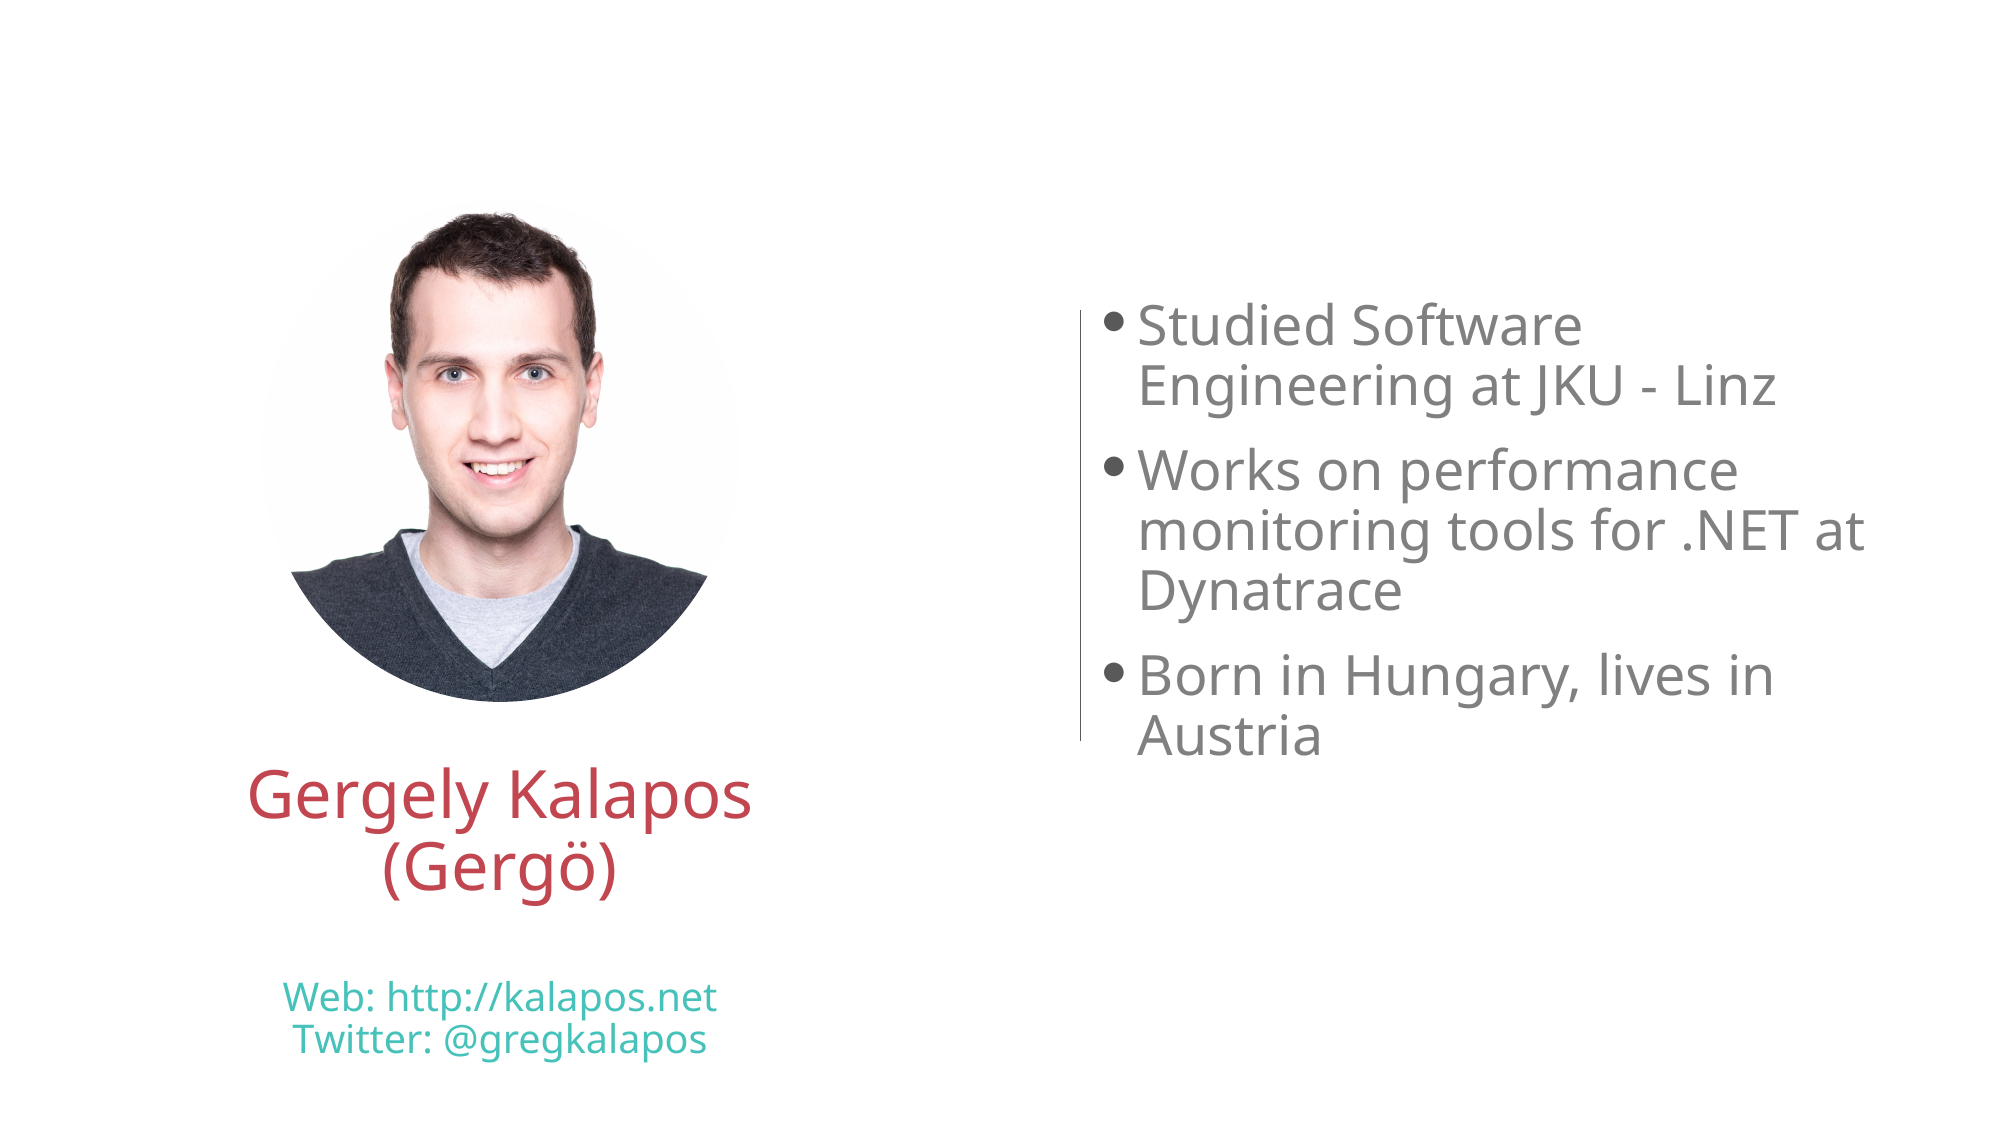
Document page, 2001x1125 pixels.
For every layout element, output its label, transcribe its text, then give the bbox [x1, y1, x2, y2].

list Studied Software Engineering at JKU - Linz Works on performance monitoring tools for .NET at Dynatrace Born in Hungary, lives in Austria [1080, 158, 1920, 967]
picture [261, 200, 740, 702]
title Gergely Kalapos (Gergö) Web: http://kalapos.net Twitter: @gregkalapos [57, 741, 943, 1066]
